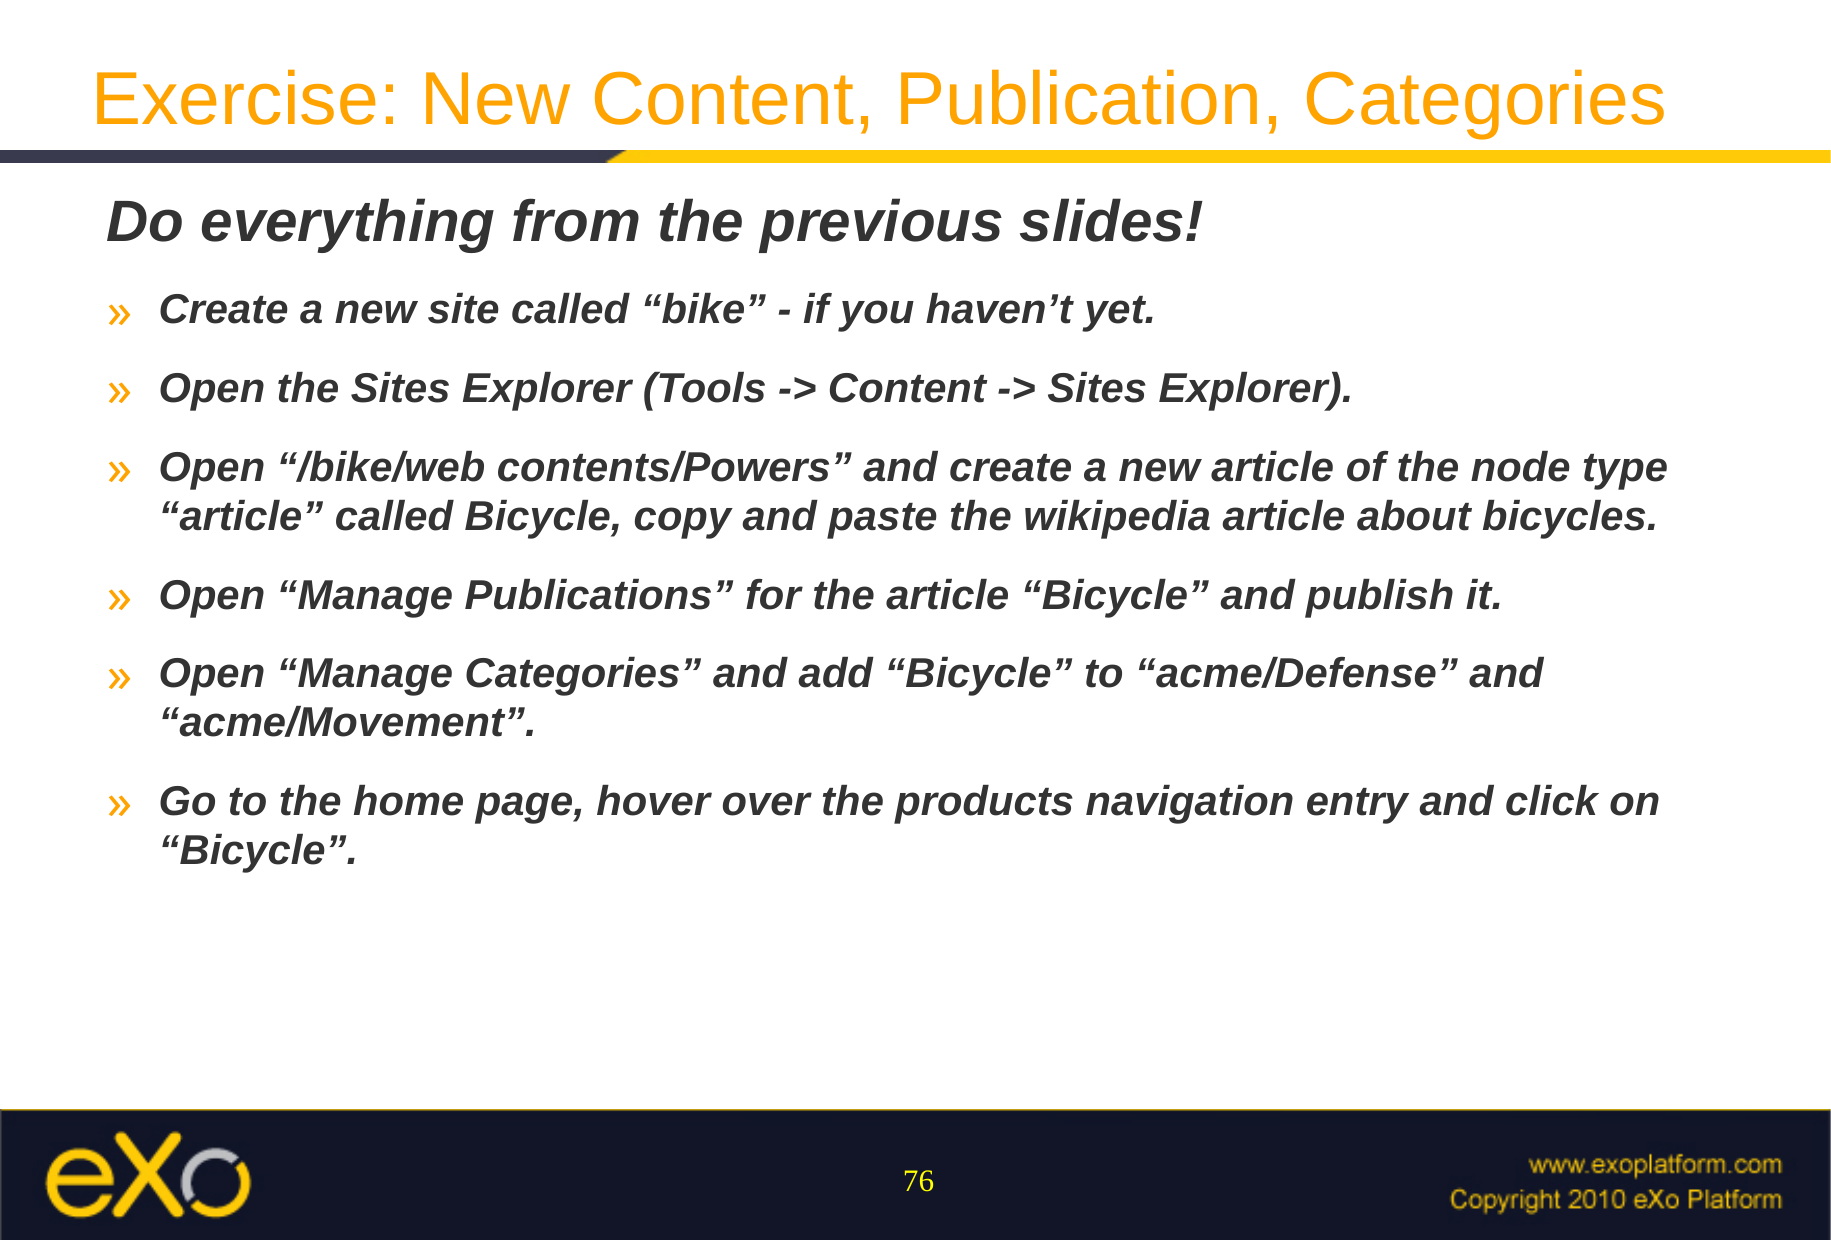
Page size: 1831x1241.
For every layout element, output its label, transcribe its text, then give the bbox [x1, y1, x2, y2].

text_box Exercise: New Content, Publication, Categories [91, 49, 1739, 151]
picture [0, 150, 1831, 163]
text_box Do everything from the previous slides! Create a new site called “bike” - if you haven’t yet. Open the Sites Explorer (Tools -> Content -> Sites Explorer). Open “/bike/web contents/Powers” and create a new article of the node type “article” called Bicycle, copy and paste the wikipedia article about bicycles. Open “Manage Publications” for the article “Bicycle” and publish it. Open “Manage Categories” and add “Bicycle” to “acme/Defense” and “acme/Movement”. Go to the home page, hover over the products navigation entry and click on “Bicycle”. [71, 186, 1767, 1077]
picture [0, 1109, 1831, 1240]
